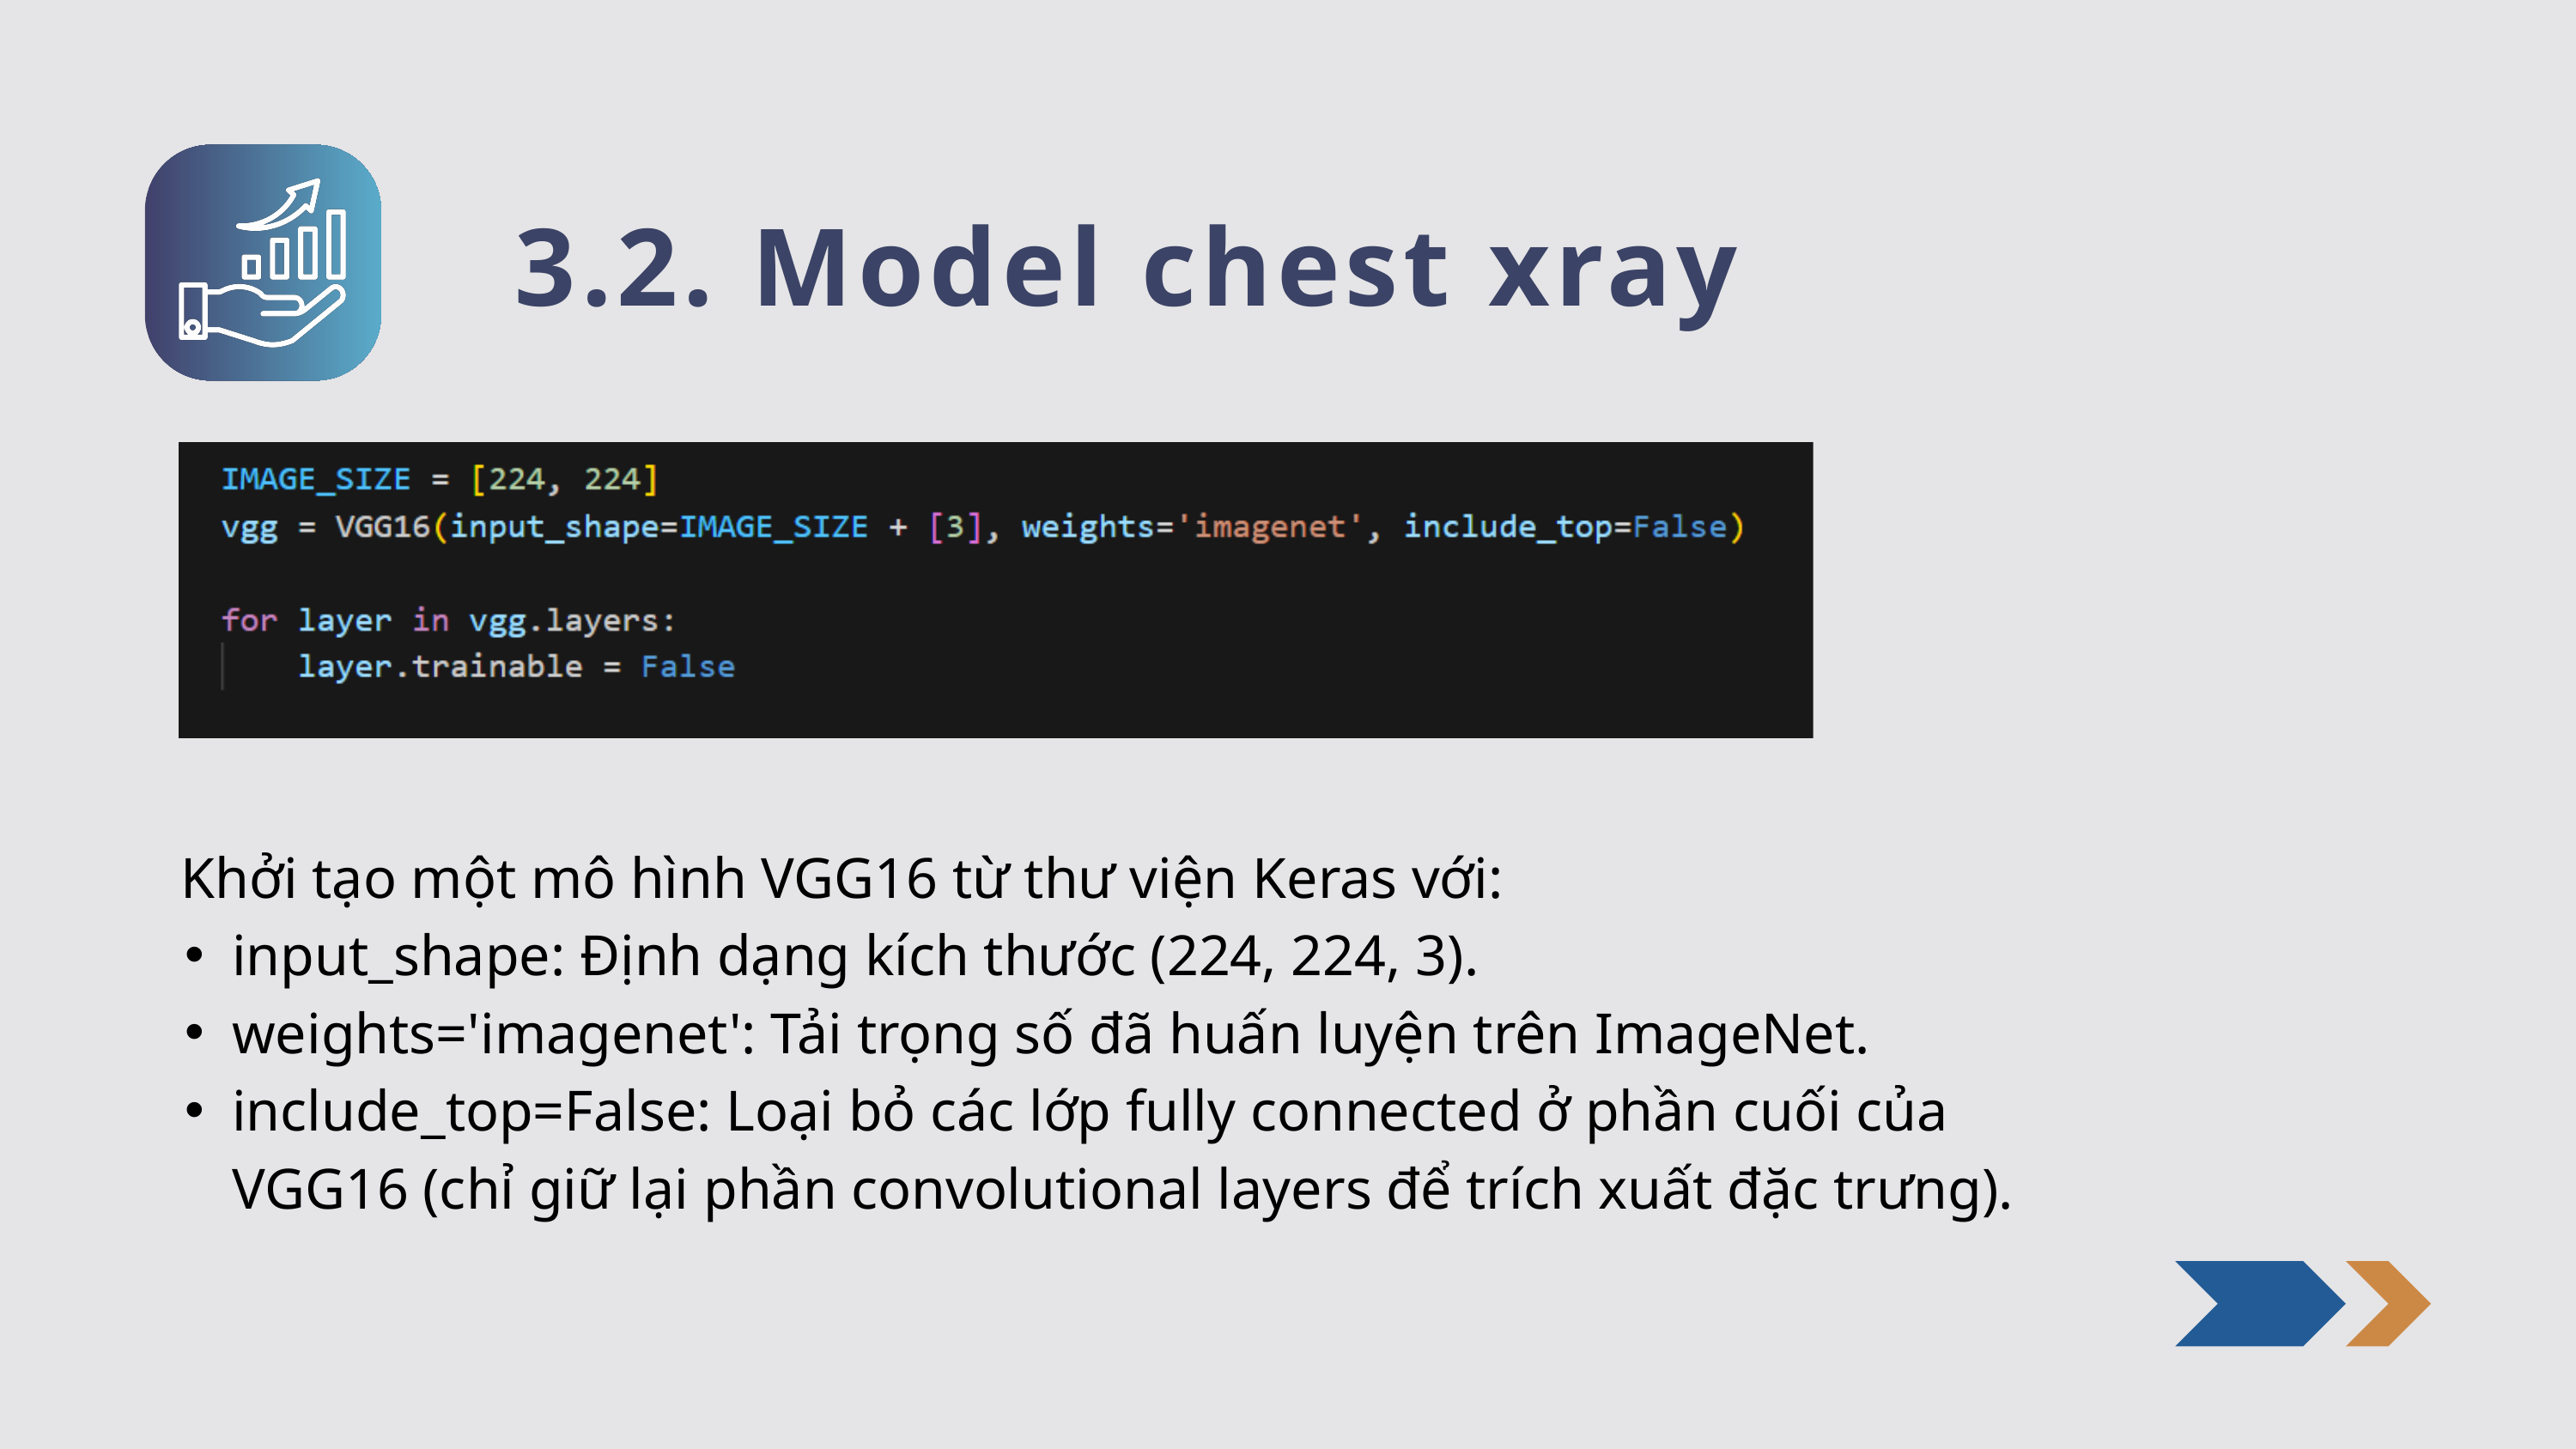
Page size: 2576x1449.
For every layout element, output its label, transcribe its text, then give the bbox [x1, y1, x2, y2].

text_box 3.2. Model chest xray [514, 198, 1842, 327]
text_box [2175, 1260, 2432, 1347]
text_box Khởi tạo một mô hình VGG16 từ thư viện Keras với: input_shape: Định dạng kích thước (224, 224, 3). weights='imagenet': Tải trọng số đã huấn luyện trên ImageNet. include_top=False: Loại bỏ các lớp fully connected ở phần cuối của VGG16 (chỉ giữ lại phần convolutional layers để trích xuất đặc trưng). [137, 831, 2081, 1306]
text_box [144, 144, 382, 381]
text_box [179, 442, 1814, 739]
